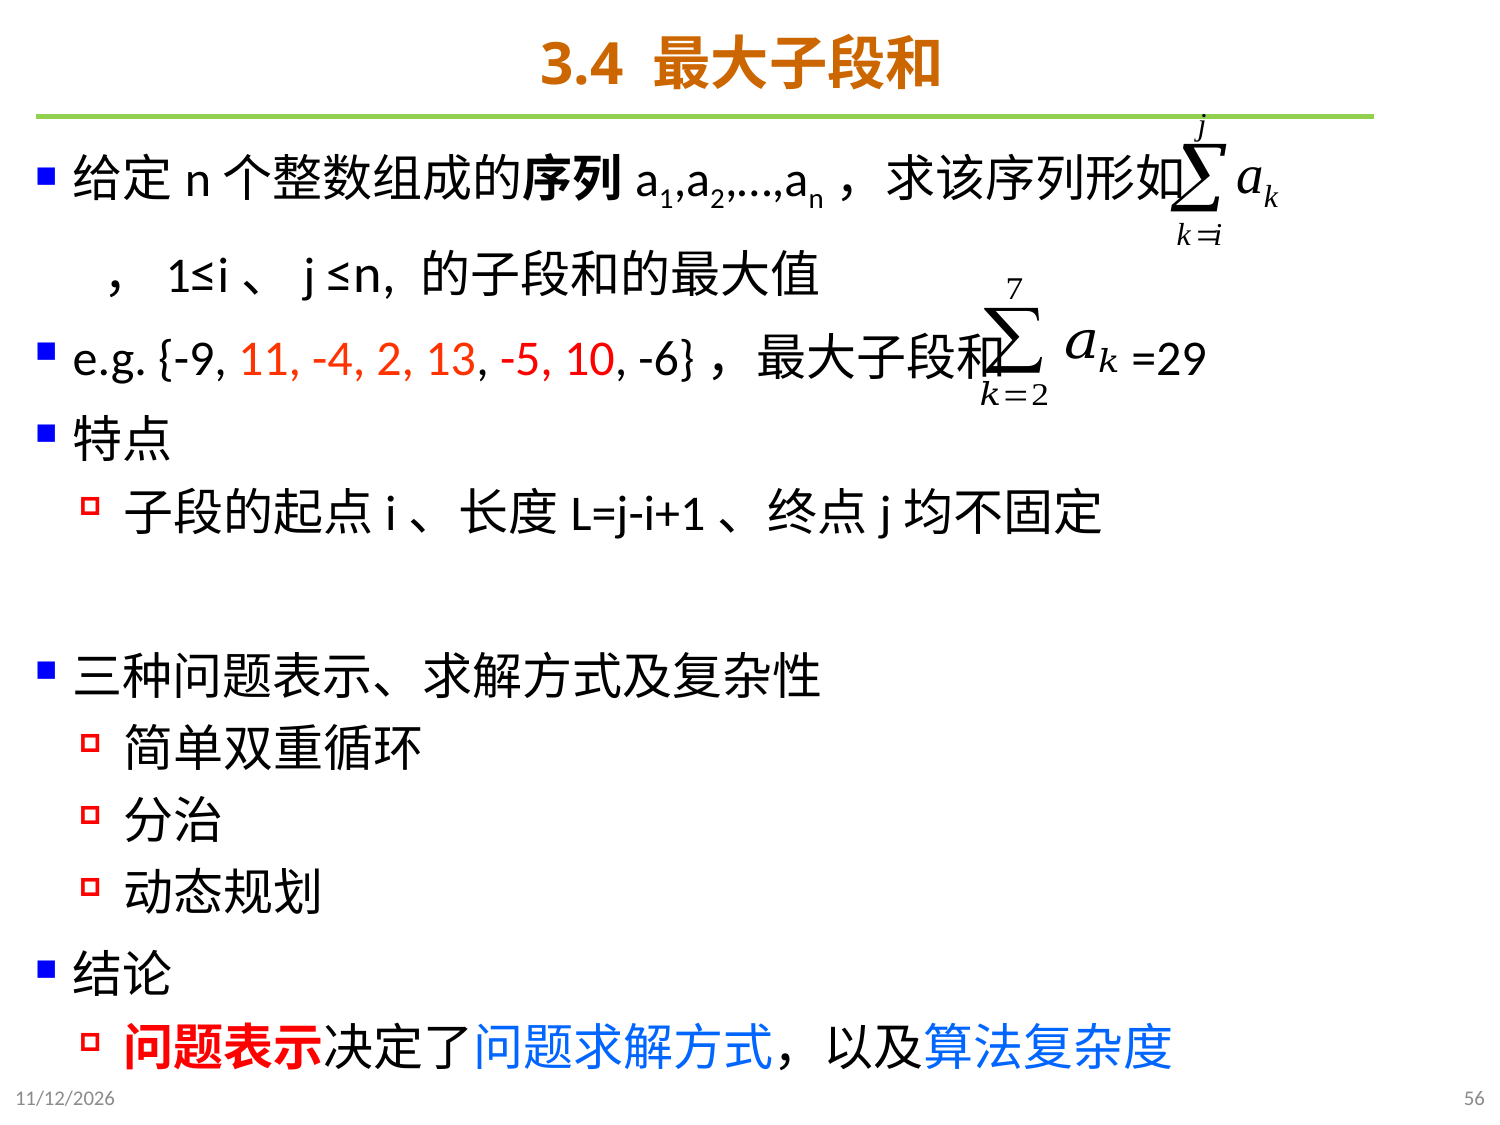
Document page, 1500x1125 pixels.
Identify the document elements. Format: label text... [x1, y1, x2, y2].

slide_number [0, 1071, 338, 1123]
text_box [1162, 101, 1296, 258]
list 给定n个整数组成的序列a1,a2,…,an，求该序列形如 ，1≤i、j ≤n, 的子段和的最大值 e.g. {-9, 11, -4, 2, 13, -5, 10, -6}，最大子段和 =29 特点 子段的起点i、长度L=j-i+1、终点j均不固定 三种问题表示、求解方式及复杂性 简单双重循环 分治 动态规划 结论 问题表示决定了问题求解方式，以及算法复杂度 [20, 125, 1480, 1072]
footer [496, 1042, 1004, 1103]
title 3.4 最大子段和 [95, 14, 1390, 117]
slide_number 56 [1162, 1071, 1500, 1123]
